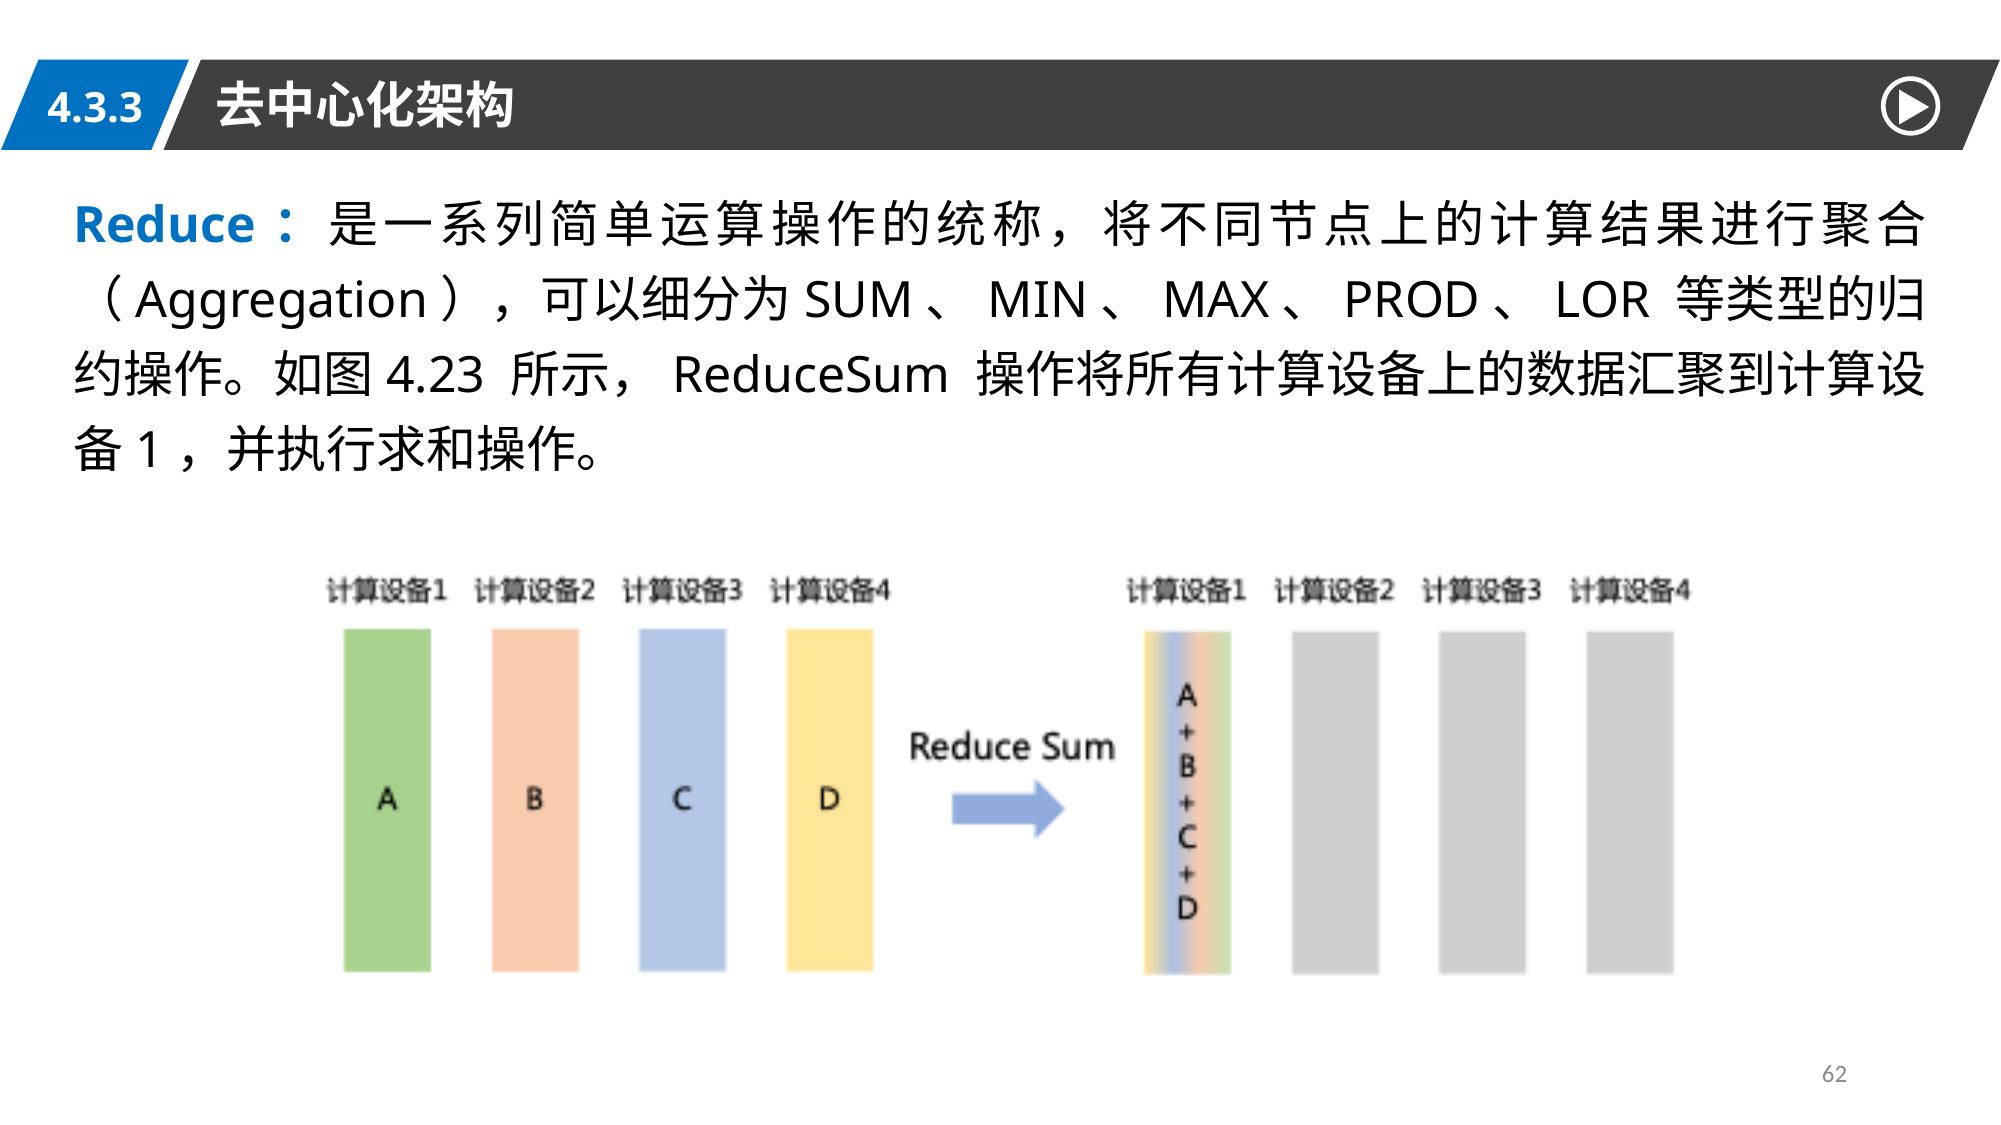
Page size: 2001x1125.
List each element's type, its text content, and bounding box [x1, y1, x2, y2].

slide_number 62 [1412, 1042, 1863, 1103]
text_box 去中心化架构 [200, 66, 531, 142]
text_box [1883, 78, 1939, 134]
text_box Reduce：是一系列简单运算操作的统称，将不同节点上的计算结果进行聚合（Aggregation），可以细分为SUM、MIN、MAX、PROD、LOR 等类型的归约操作。如图4.23 所示，ReduceSum 操作将所有计算设备上的数据汇聚到计算设备1，并执行求和操作。 [58, 170, 1942, 486]
text_box [32, 59, 189, 120]
text_box 4.3.3 [26, 73, 164, 138]
text_box [163, 59, 2000, 150]
text_box [1, 89, 157, 150]
picture [298, 562, 1702, 977]
